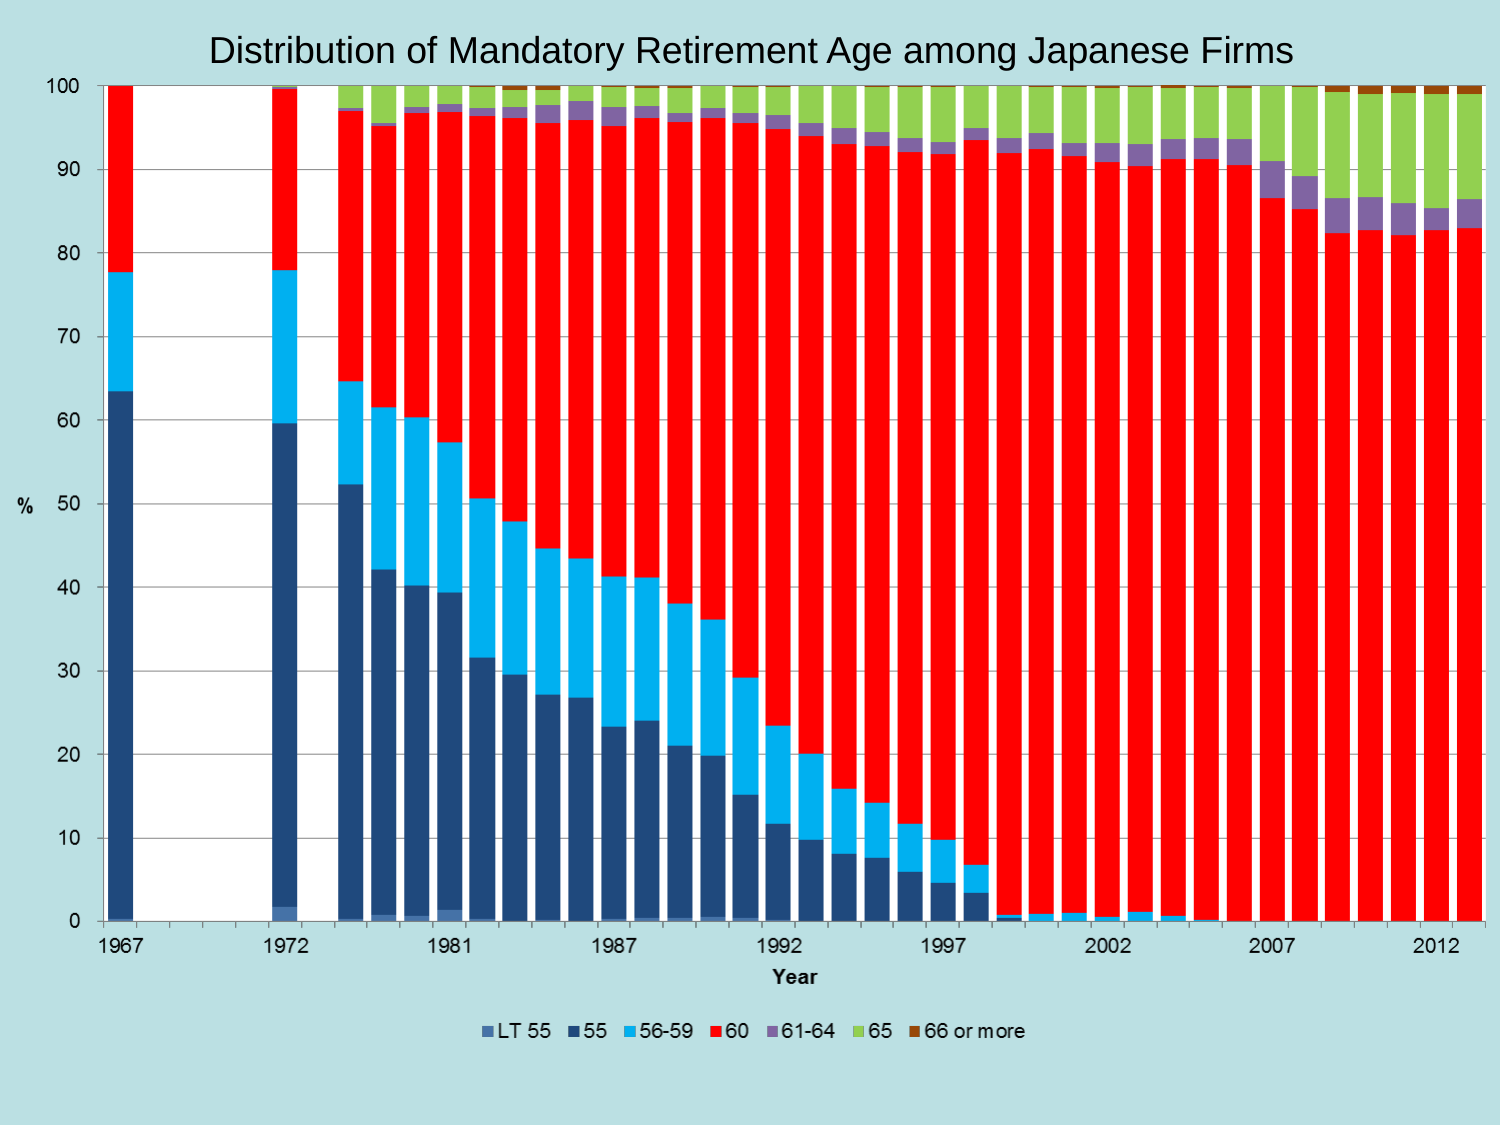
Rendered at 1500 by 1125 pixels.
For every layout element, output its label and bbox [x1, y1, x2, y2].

text_box [119, 19, 1384, 63]
picture [0, 63, 1500, 1062]
